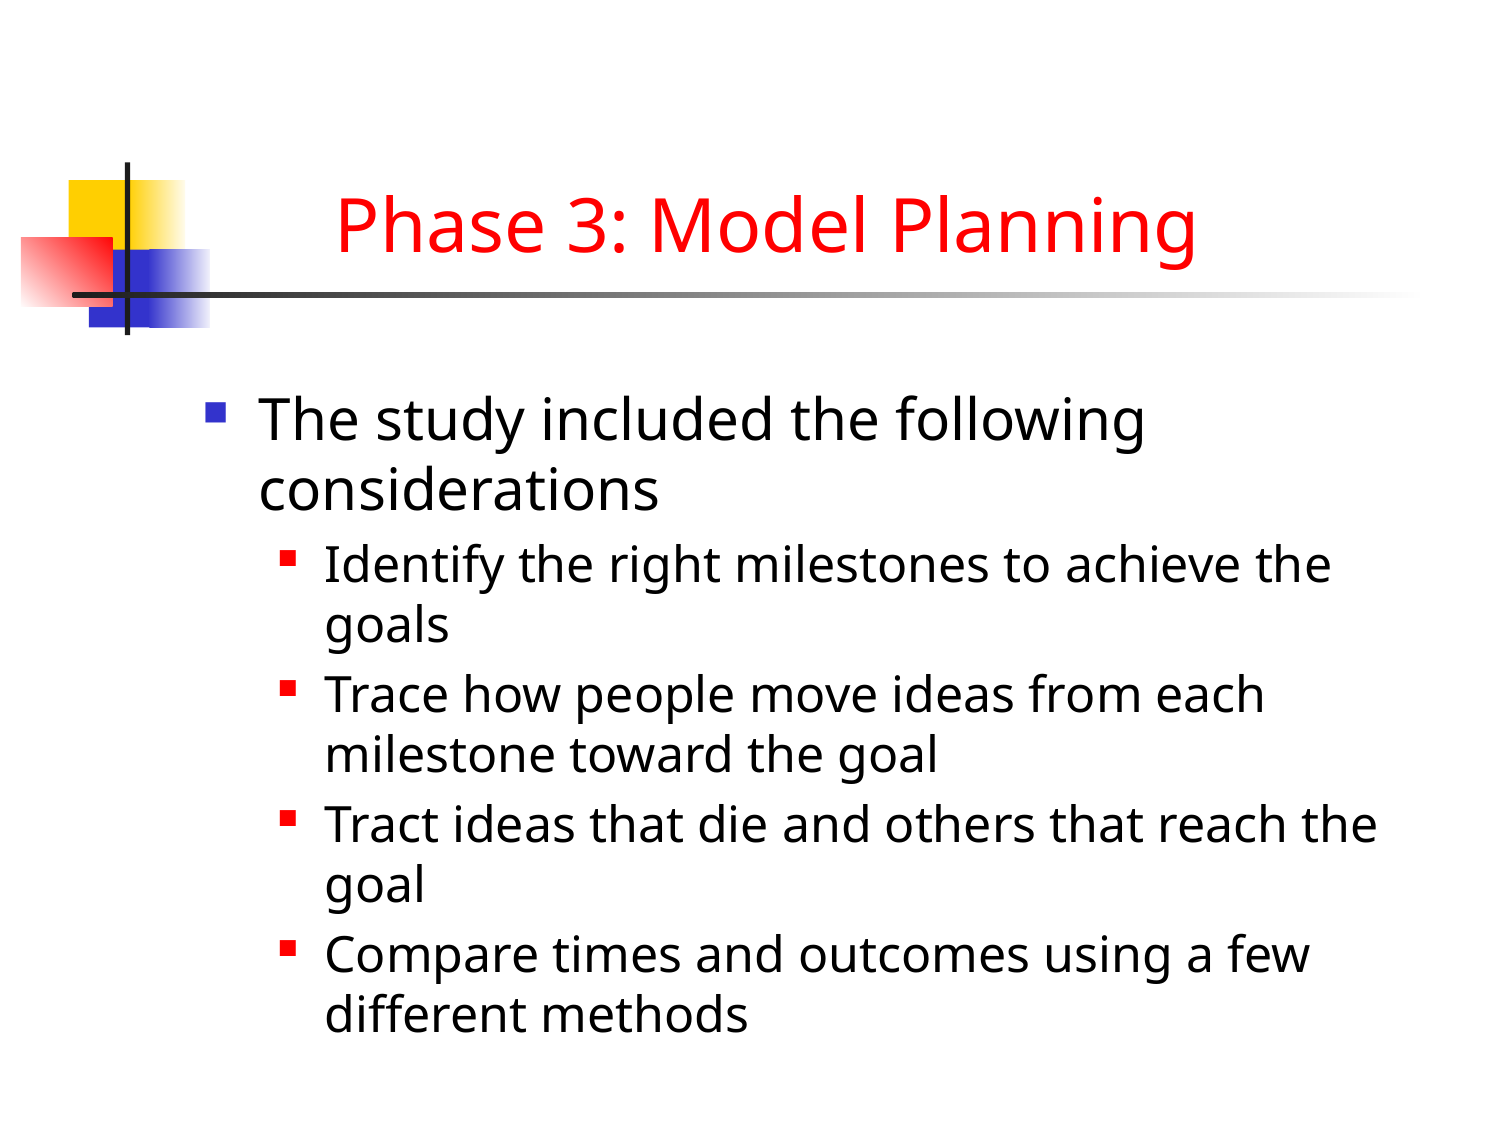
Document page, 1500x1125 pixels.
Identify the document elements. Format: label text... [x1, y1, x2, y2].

list The study included the following considerations Identify the right milestones to achieve the goals Trace how people move ideas from each milestone toward the goal Tract ideas that die and others that reach the goal Compare times and outcomes using a few different methods [187, 374, 1463, 1101]
title Phase 3: Model Planning [257, 152, 1278, 276]
